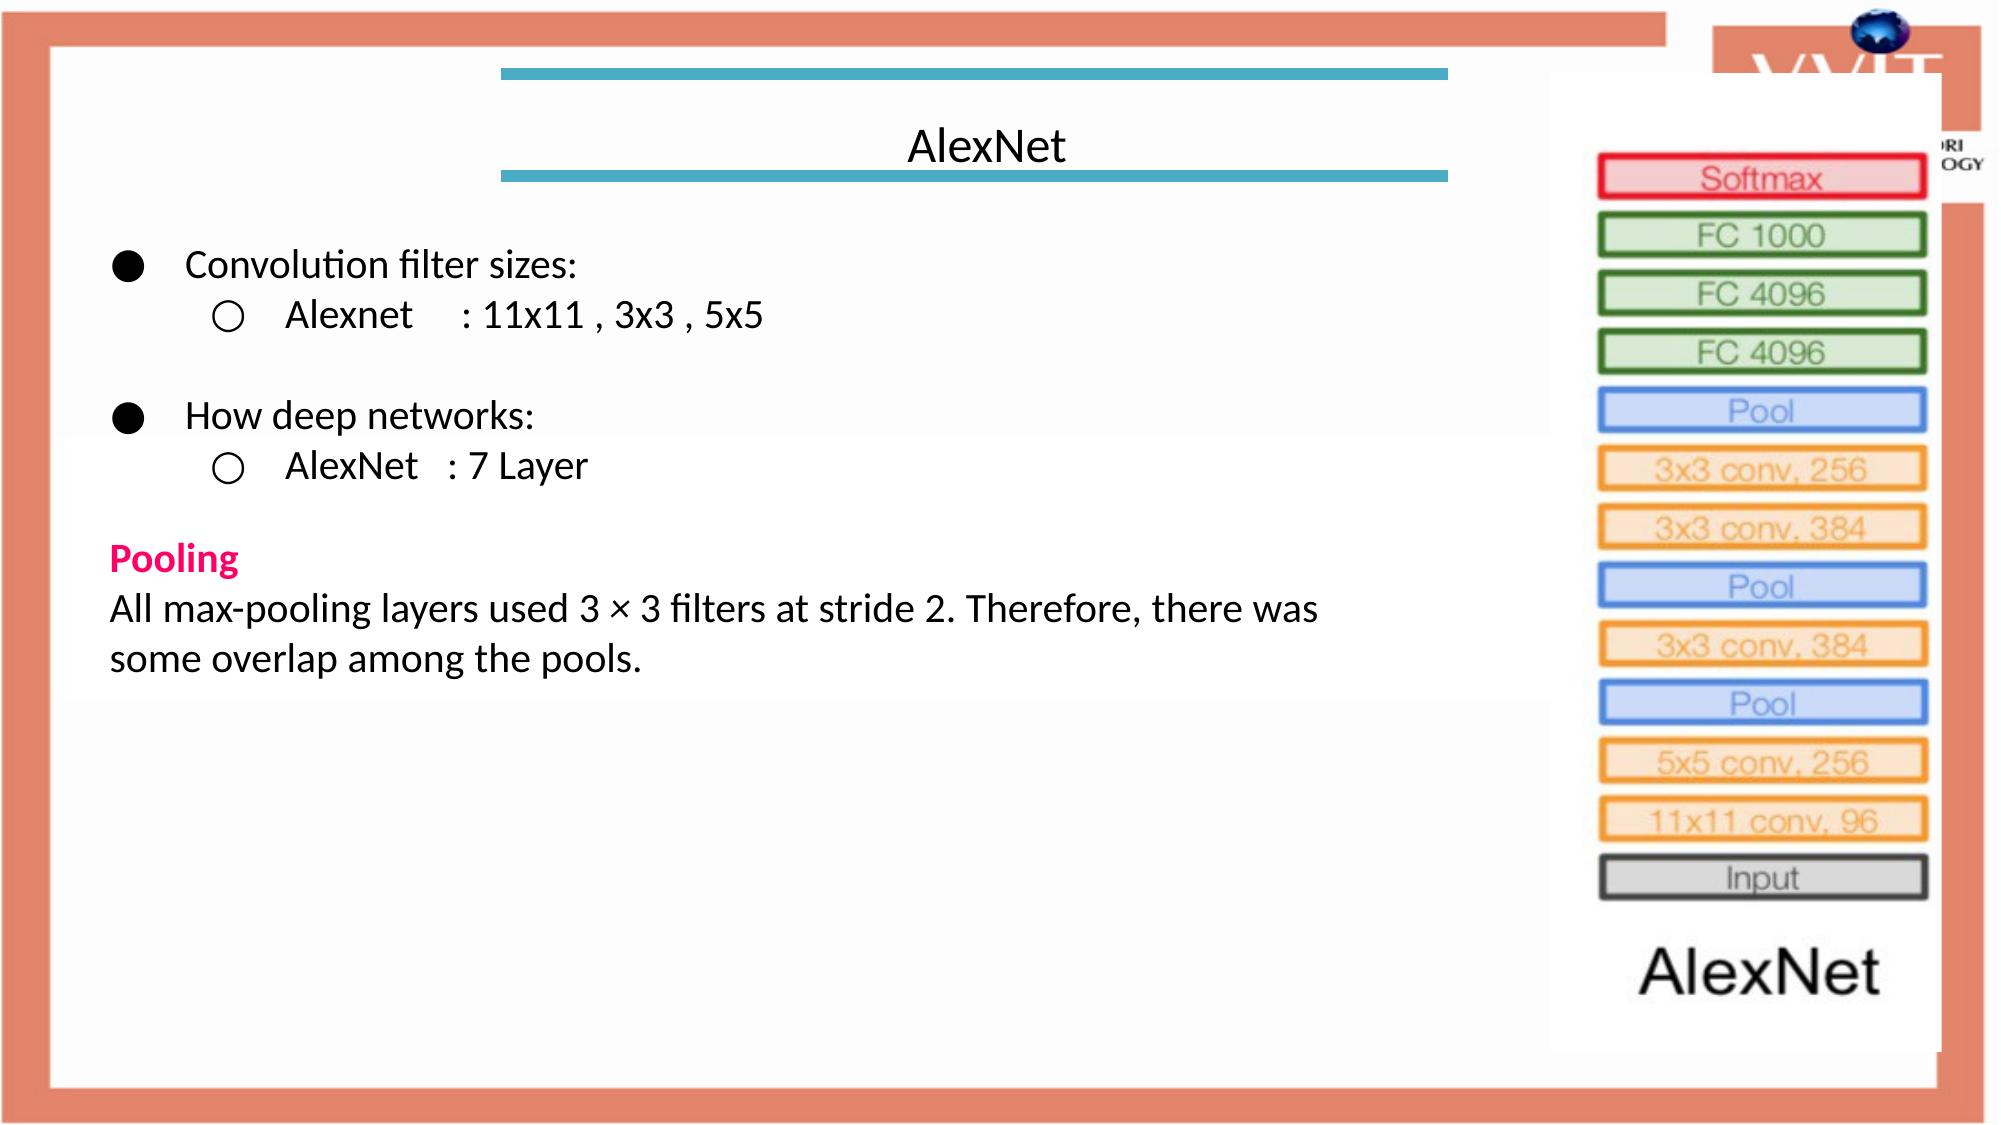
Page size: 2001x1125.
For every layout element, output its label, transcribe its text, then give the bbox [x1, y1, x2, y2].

picture [0, 0, 2001, 1125]
text_box How deep networks: AlexNet : 7 Layer [65, 368, 887, 545]
text_box AlexNet [501, 80, 1473, 183]
text_box [500, 169, 1449, 183]
text_box Pooling All max-pooling layers used 3 × 3 filters at stride 2. Therefore, there was some overlap among the pools. [94, 523, 1414, 688]
text_box [500, 67, 1449, 81]
text_box Convolution filter sizes: Alexnet : 11x11 , 3x3 , 5x5 [65, 216, 1101, 380]
